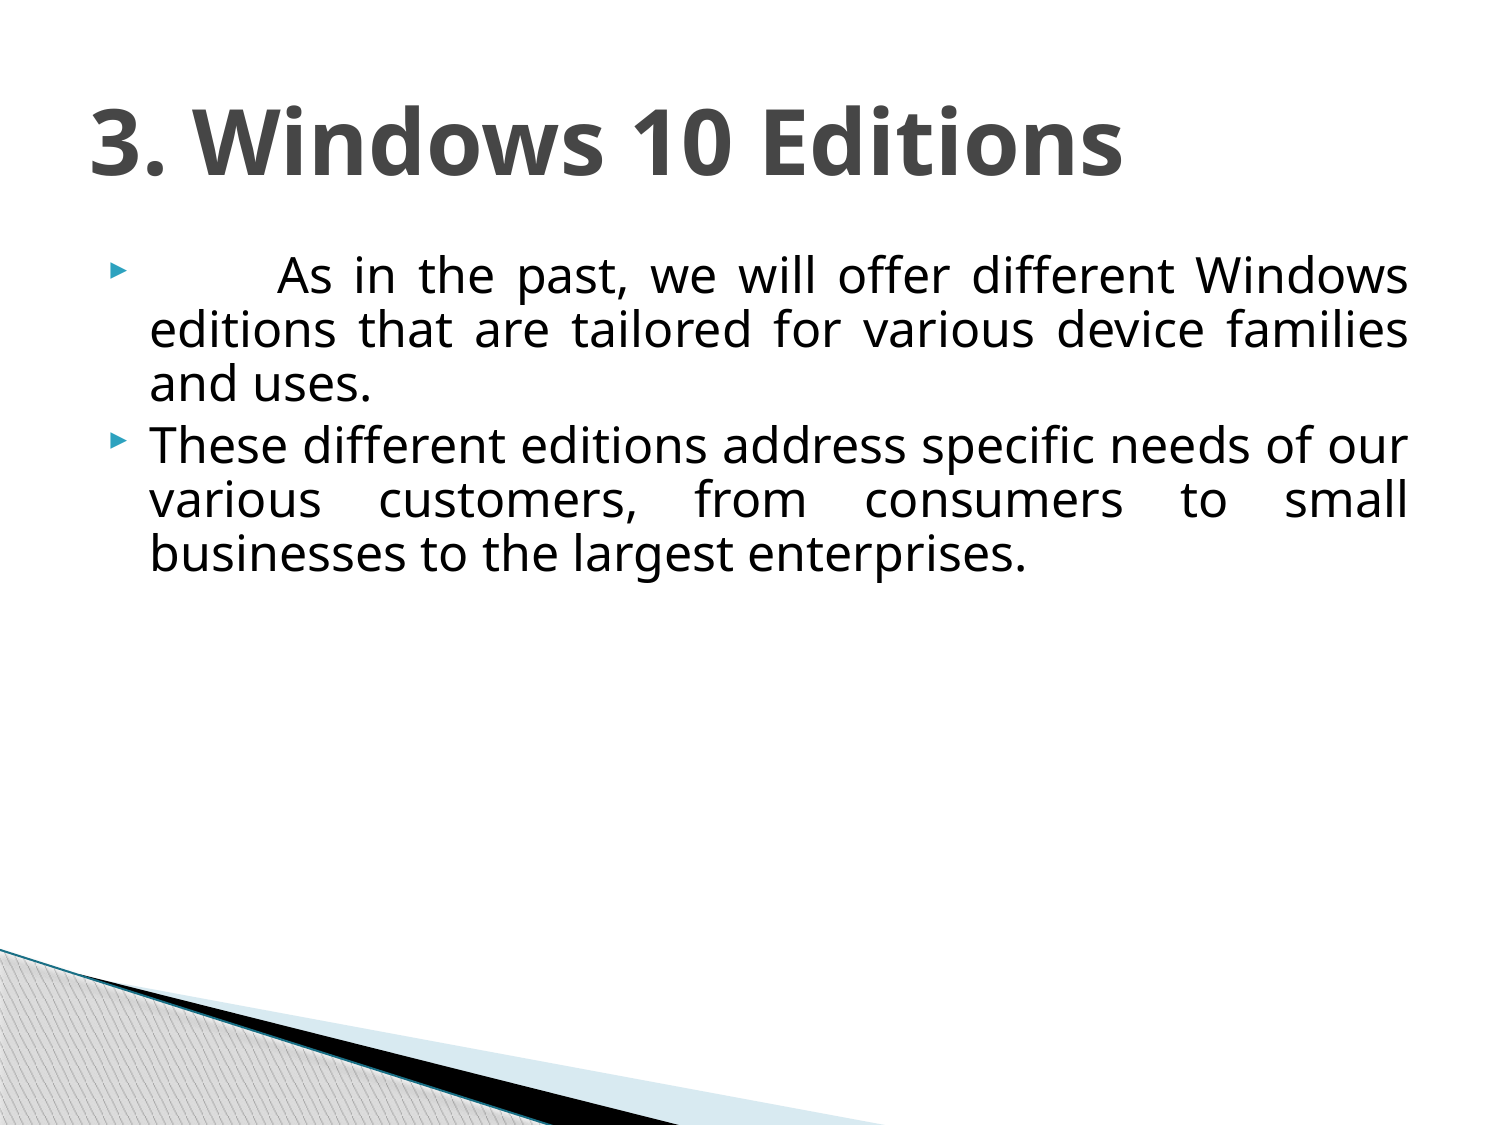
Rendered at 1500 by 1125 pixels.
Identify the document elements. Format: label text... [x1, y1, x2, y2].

title 3. Windows 10 Editions [75, 45, 1425, 233]
list As in the past, we will offer different Windows editions that are tailored for various device families and uses. These different editions address specific needs of our various customers, from consumers to small businesses to the largest enterprises. [75, 243, 1425, 986]
